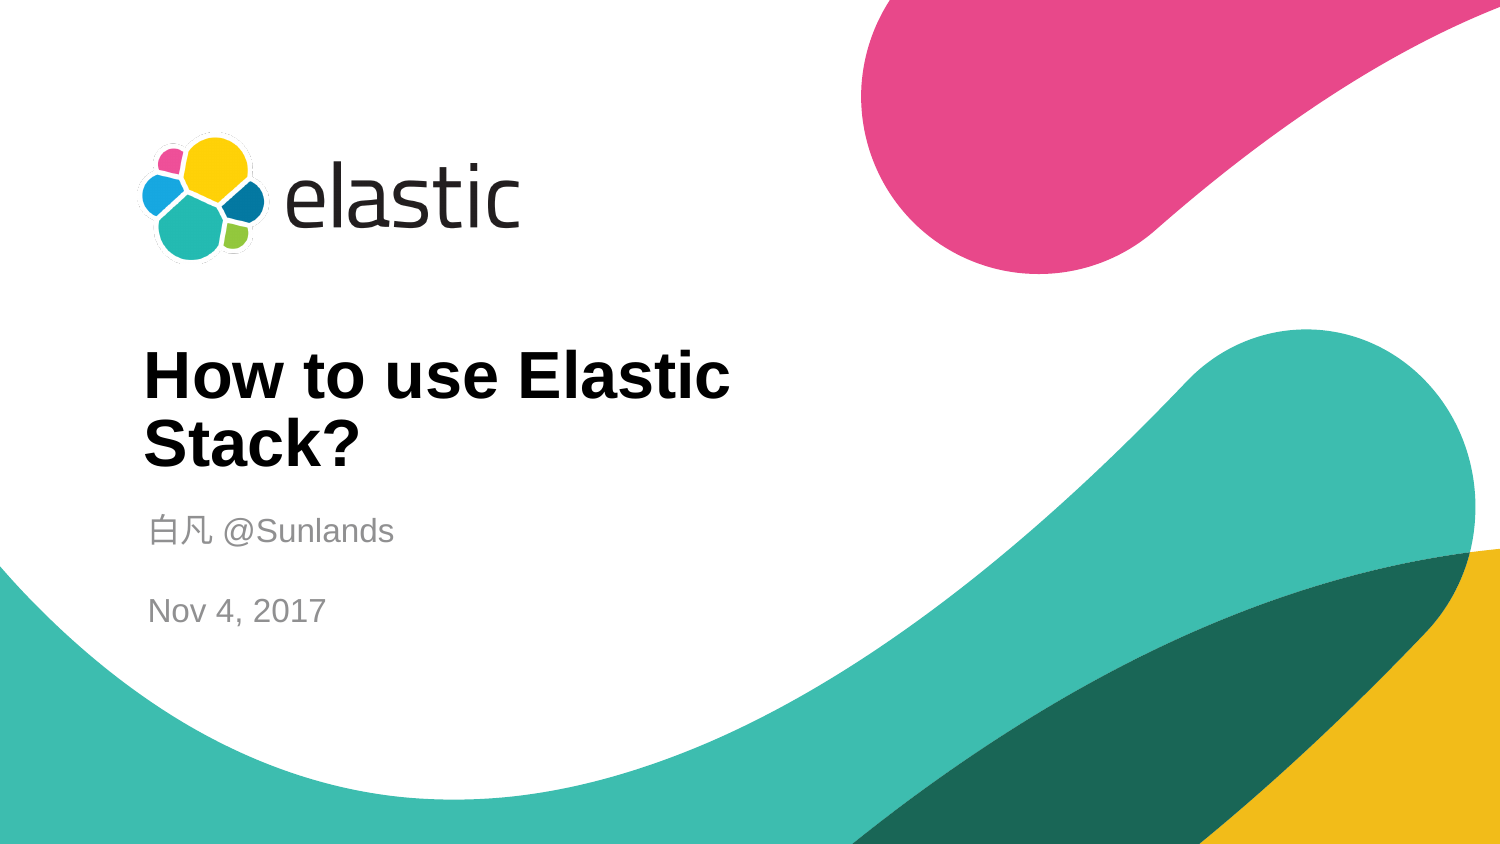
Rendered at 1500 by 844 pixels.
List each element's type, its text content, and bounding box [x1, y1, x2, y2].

list How to use Elastic Stack? [128, 256, 893, 488]
subtitle 白凡@Sunlands Nov 4, 2017 [132, 507, 876, 664]
